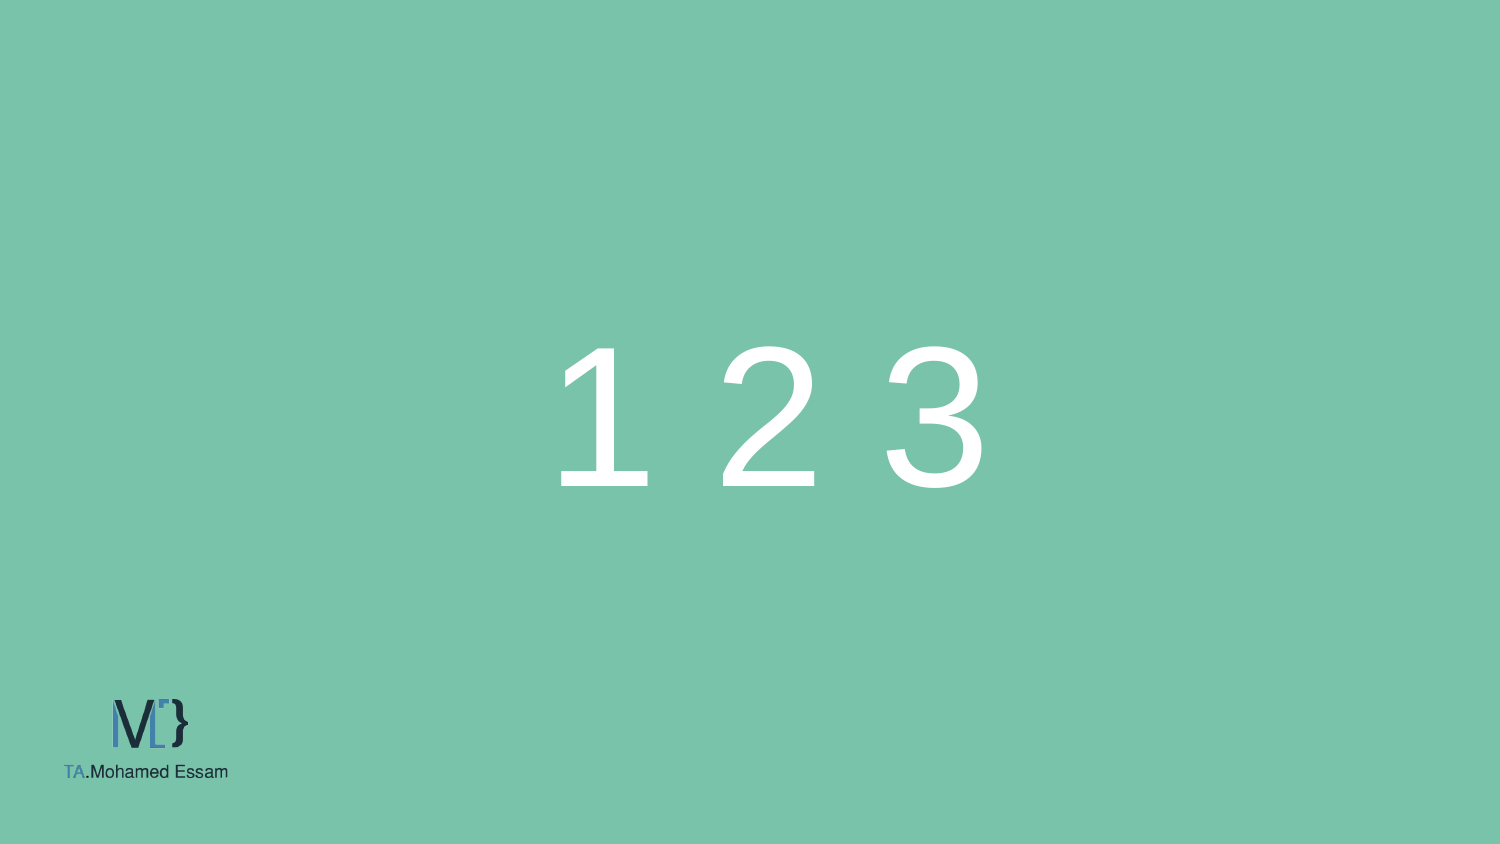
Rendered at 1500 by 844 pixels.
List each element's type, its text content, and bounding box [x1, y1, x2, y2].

text_box 1 2 3 [413, 286, 1123, 527]
picture [0, 504, 368, 844]
